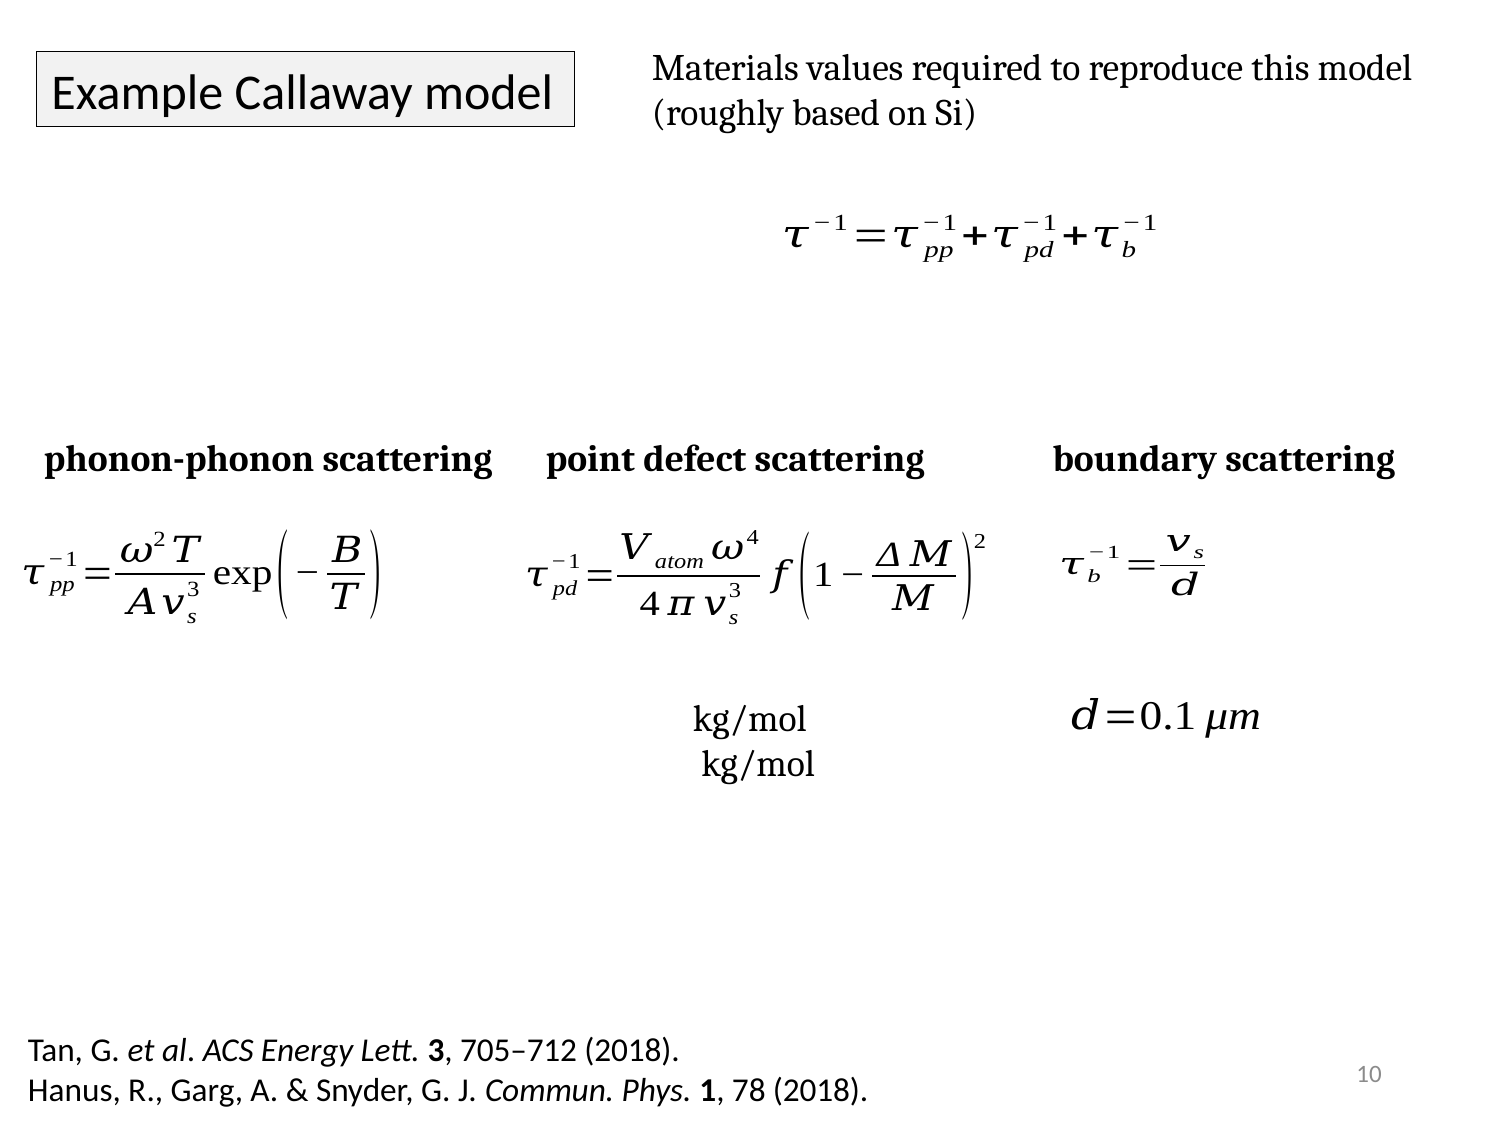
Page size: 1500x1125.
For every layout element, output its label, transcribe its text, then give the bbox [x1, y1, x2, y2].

text_box phonon-phonon scattering [29, 426, 508, 486]
text_box Materials values required to reproduce this model (roughly based on Si) [637, 35, 1429, 141]
text_box boundary scattering [1037, 426, 1411, 486]
text_box point defect scattering [531, 426, 940, 486]
text_box Tan, G. et al. ACS Energy Lett. 3, 705–712 (2018). Hanus, R., Garg, A. & Snyder, G. J. Commun. Phys. 1, 78 (2018). [13, 1020, 884, 1116]
slide_number 10 [1059, 1042, 1397, 1103]
text_box Example Callaway model [36, 51, 575, 127]
